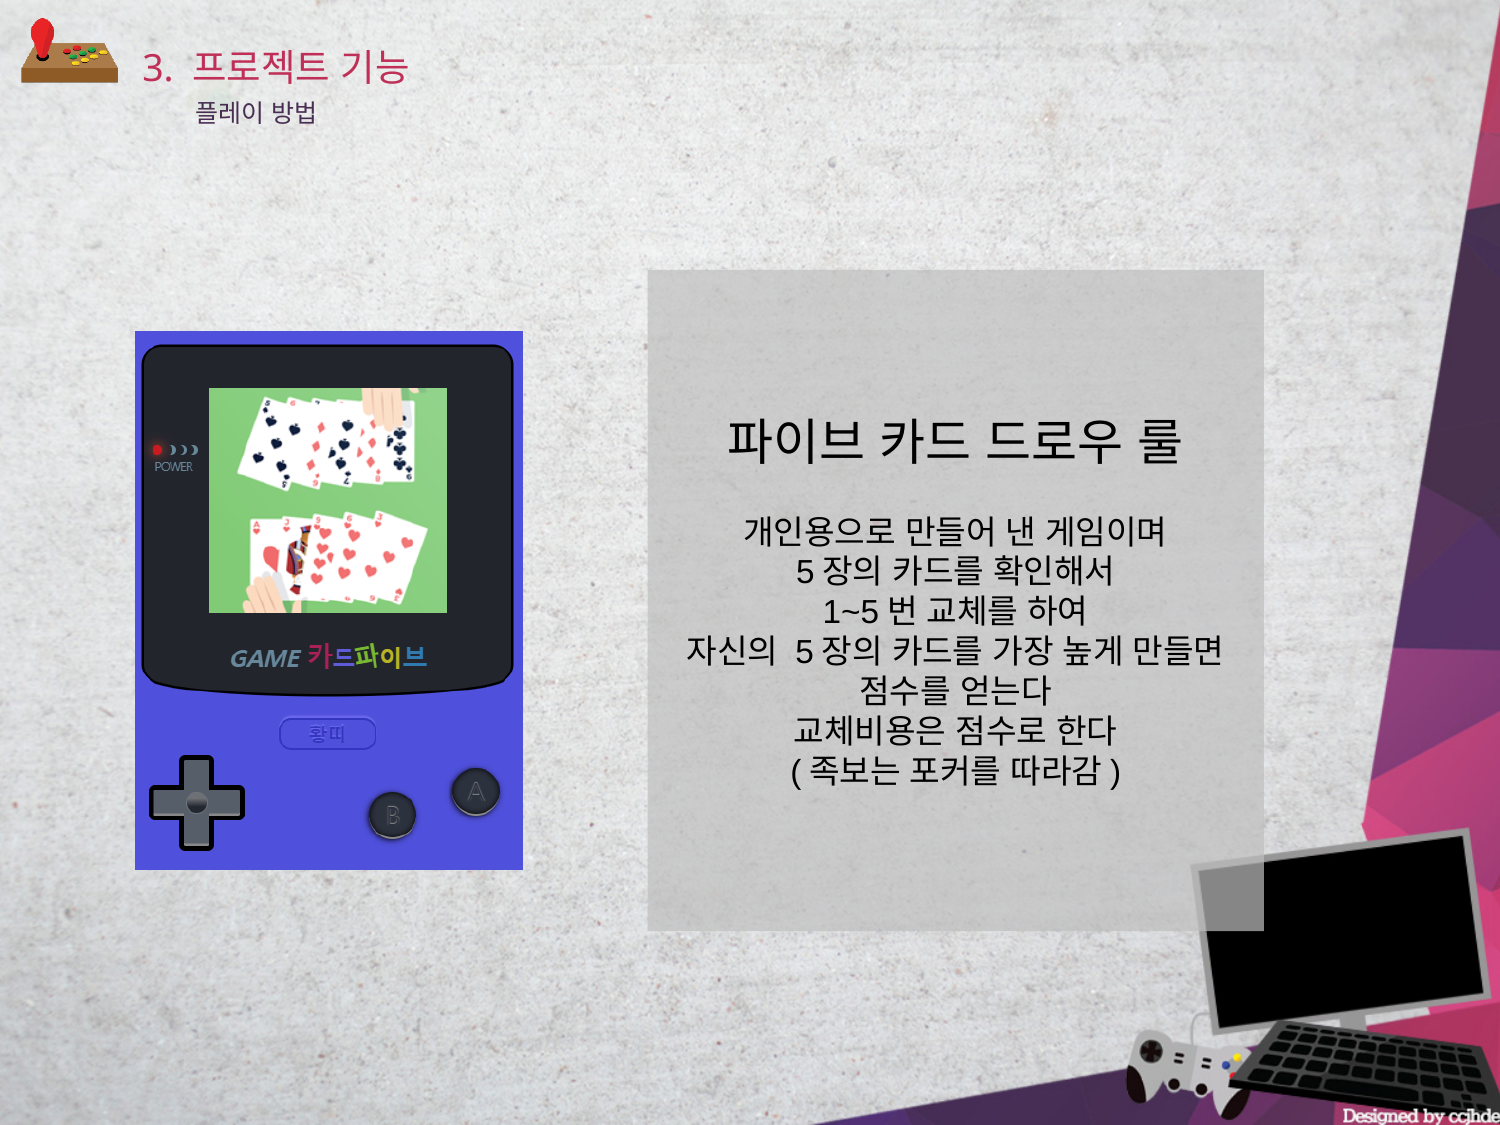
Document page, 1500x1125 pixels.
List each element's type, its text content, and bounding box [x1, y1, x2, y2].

text_box 3. 프로젝트 기능 [127, 36, 425, 97]
picture [0, 0, 1500, 1125]
text_box 플레이 방법 [180, 90, 333, 135]
text_box 파이브 카드 드로우 룰 개인용으로 만들어 낸 게임이며 5장의 카드를 확인해서 1~5번 교체를 하여 자신의 5장의 카드를 가장 높게 만들면 점수를 얻는다 교체비용은 점수로 한다 (족보는 포커를 따라감) [647, 269, 1265, 932]
